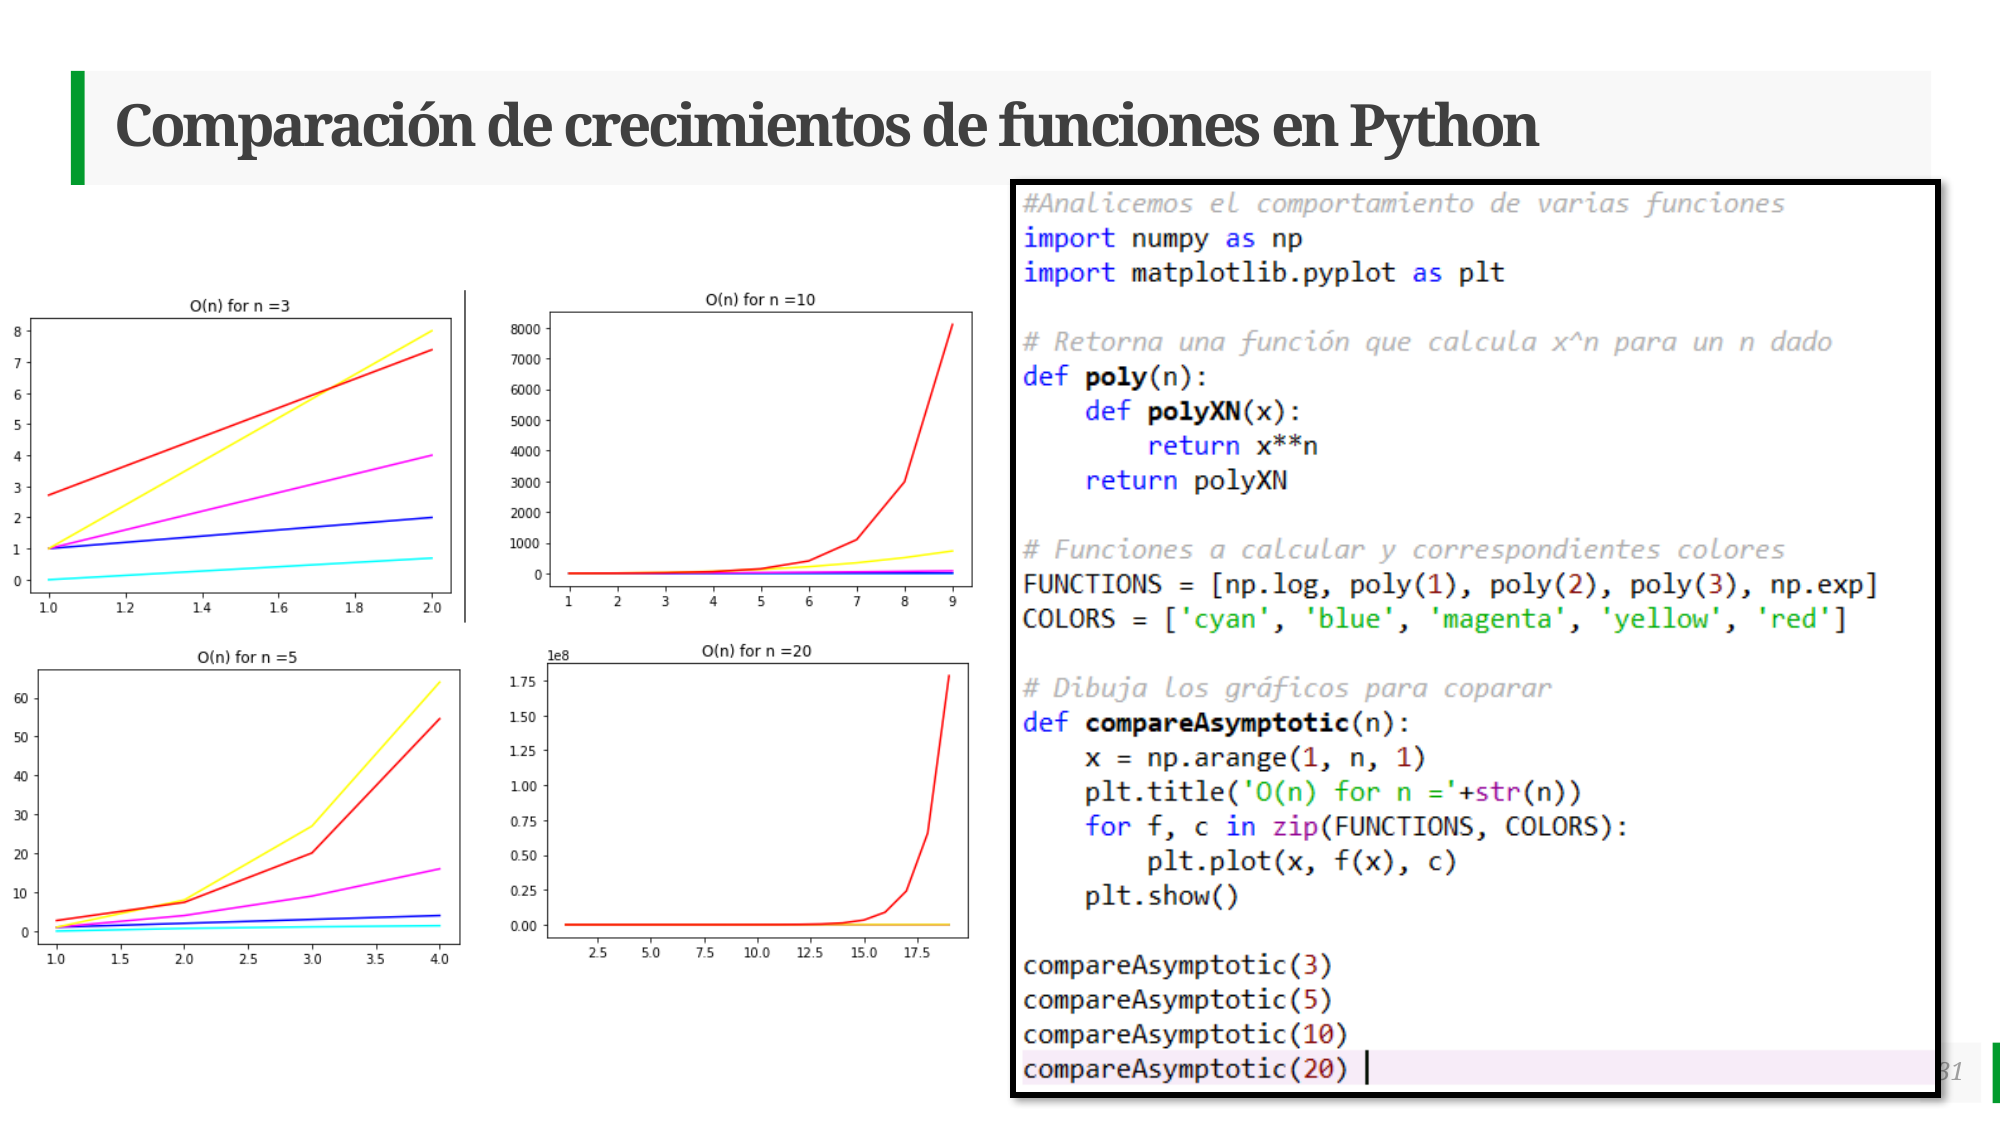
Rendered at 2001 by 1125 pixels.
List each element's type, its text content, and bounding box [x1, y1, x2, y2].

picture [498, 284, 988, 979]
picture [1016, 185, 1935, 1092]
slide_number 31 [1950, 1042, 1982, 1103]
title Comparación de crecimientos de funciones en Python [84, 70, 1932, 185]
picture [0, 289, 467, 989]
